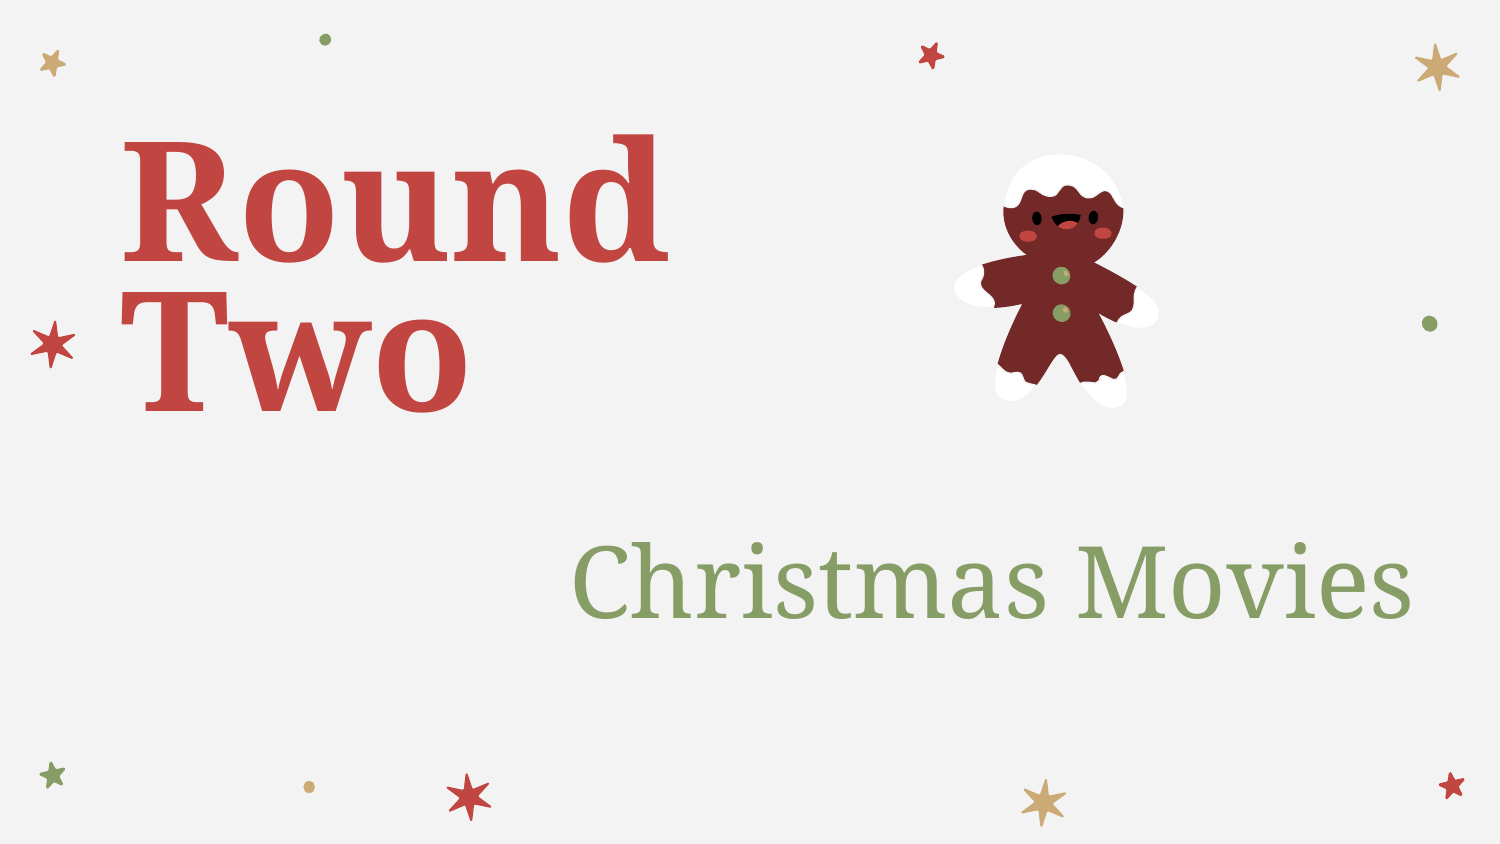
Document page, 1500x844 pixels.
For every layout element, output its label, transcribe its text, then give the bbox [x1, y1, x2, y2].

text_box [951, 165, 1179, 418]
subtitle Christmas Movies [538, 513, 1446, 644]
title Round Two [105, 222, 763, 361]
